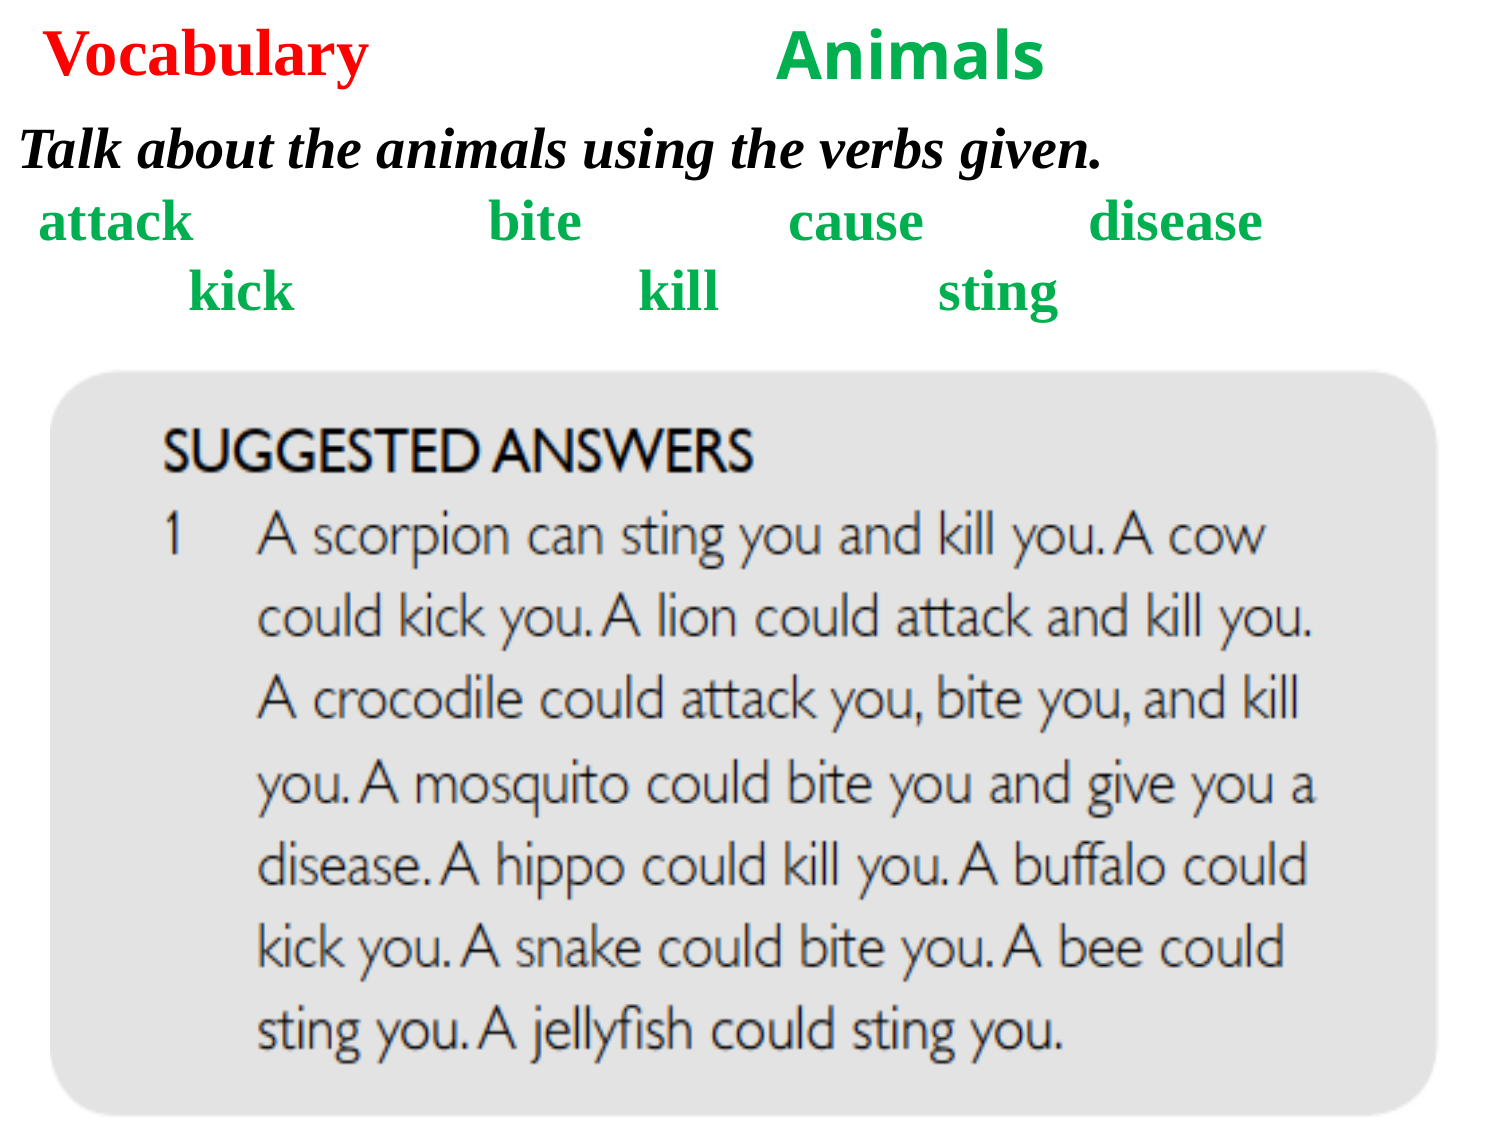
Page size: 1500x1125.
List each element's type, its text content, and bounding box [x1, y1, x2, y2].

text_box Vocabulary [27, 1, 416, 102]
text_box Talk about the animals using the verbs given. [2, 102, 1403, 188]
text_box attack bite cause disease kick kill sting [23, 175, 1424, 330]
text_box Animals [466, 5, 1356, 102]
picture [49, 364, 1451, 1121]
